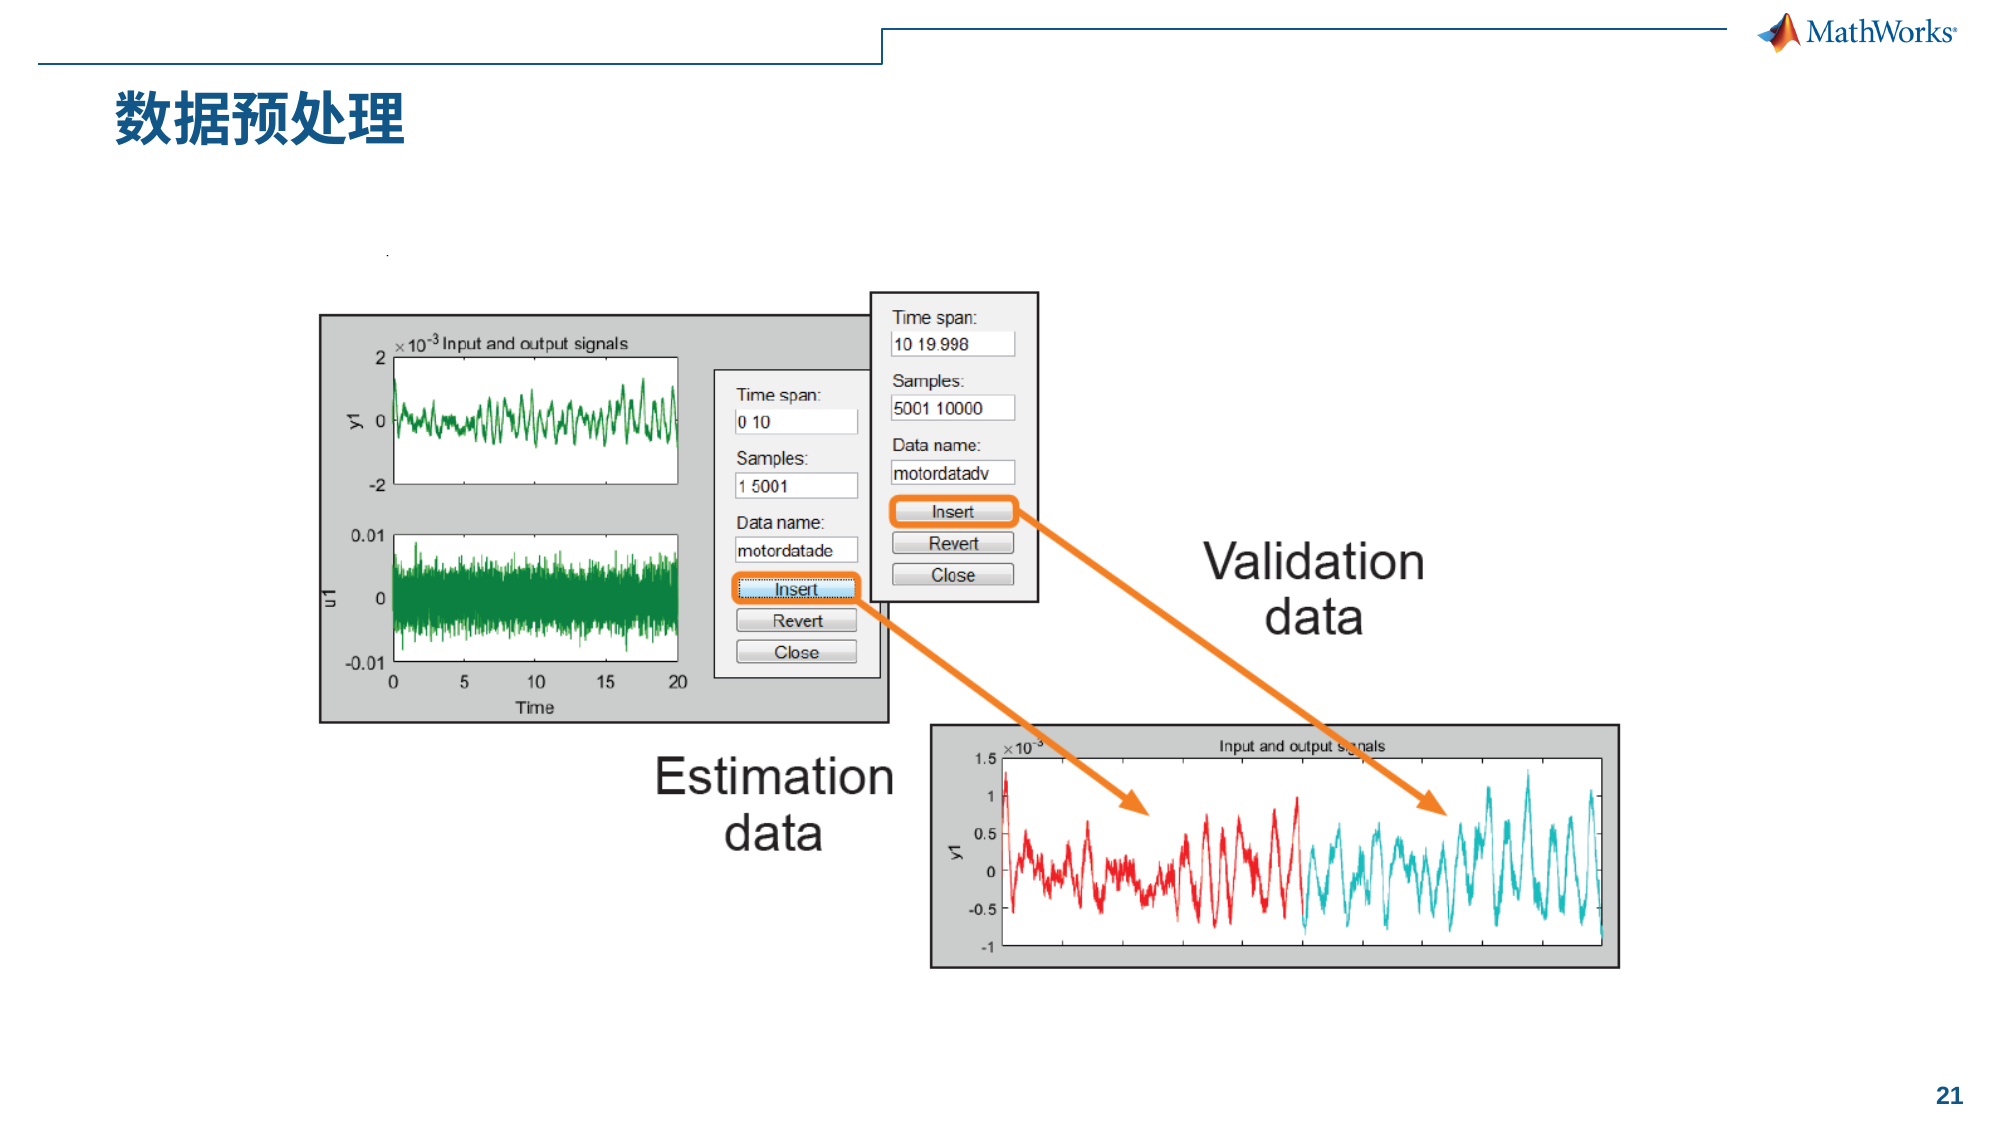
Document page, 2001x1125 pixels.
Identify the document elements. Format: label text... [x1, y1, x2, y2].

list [299, 255, 1668, 1019]
picture [1751, 3, 1970, 63]
title 数据预处理 [99, 75, 1867, 238]
